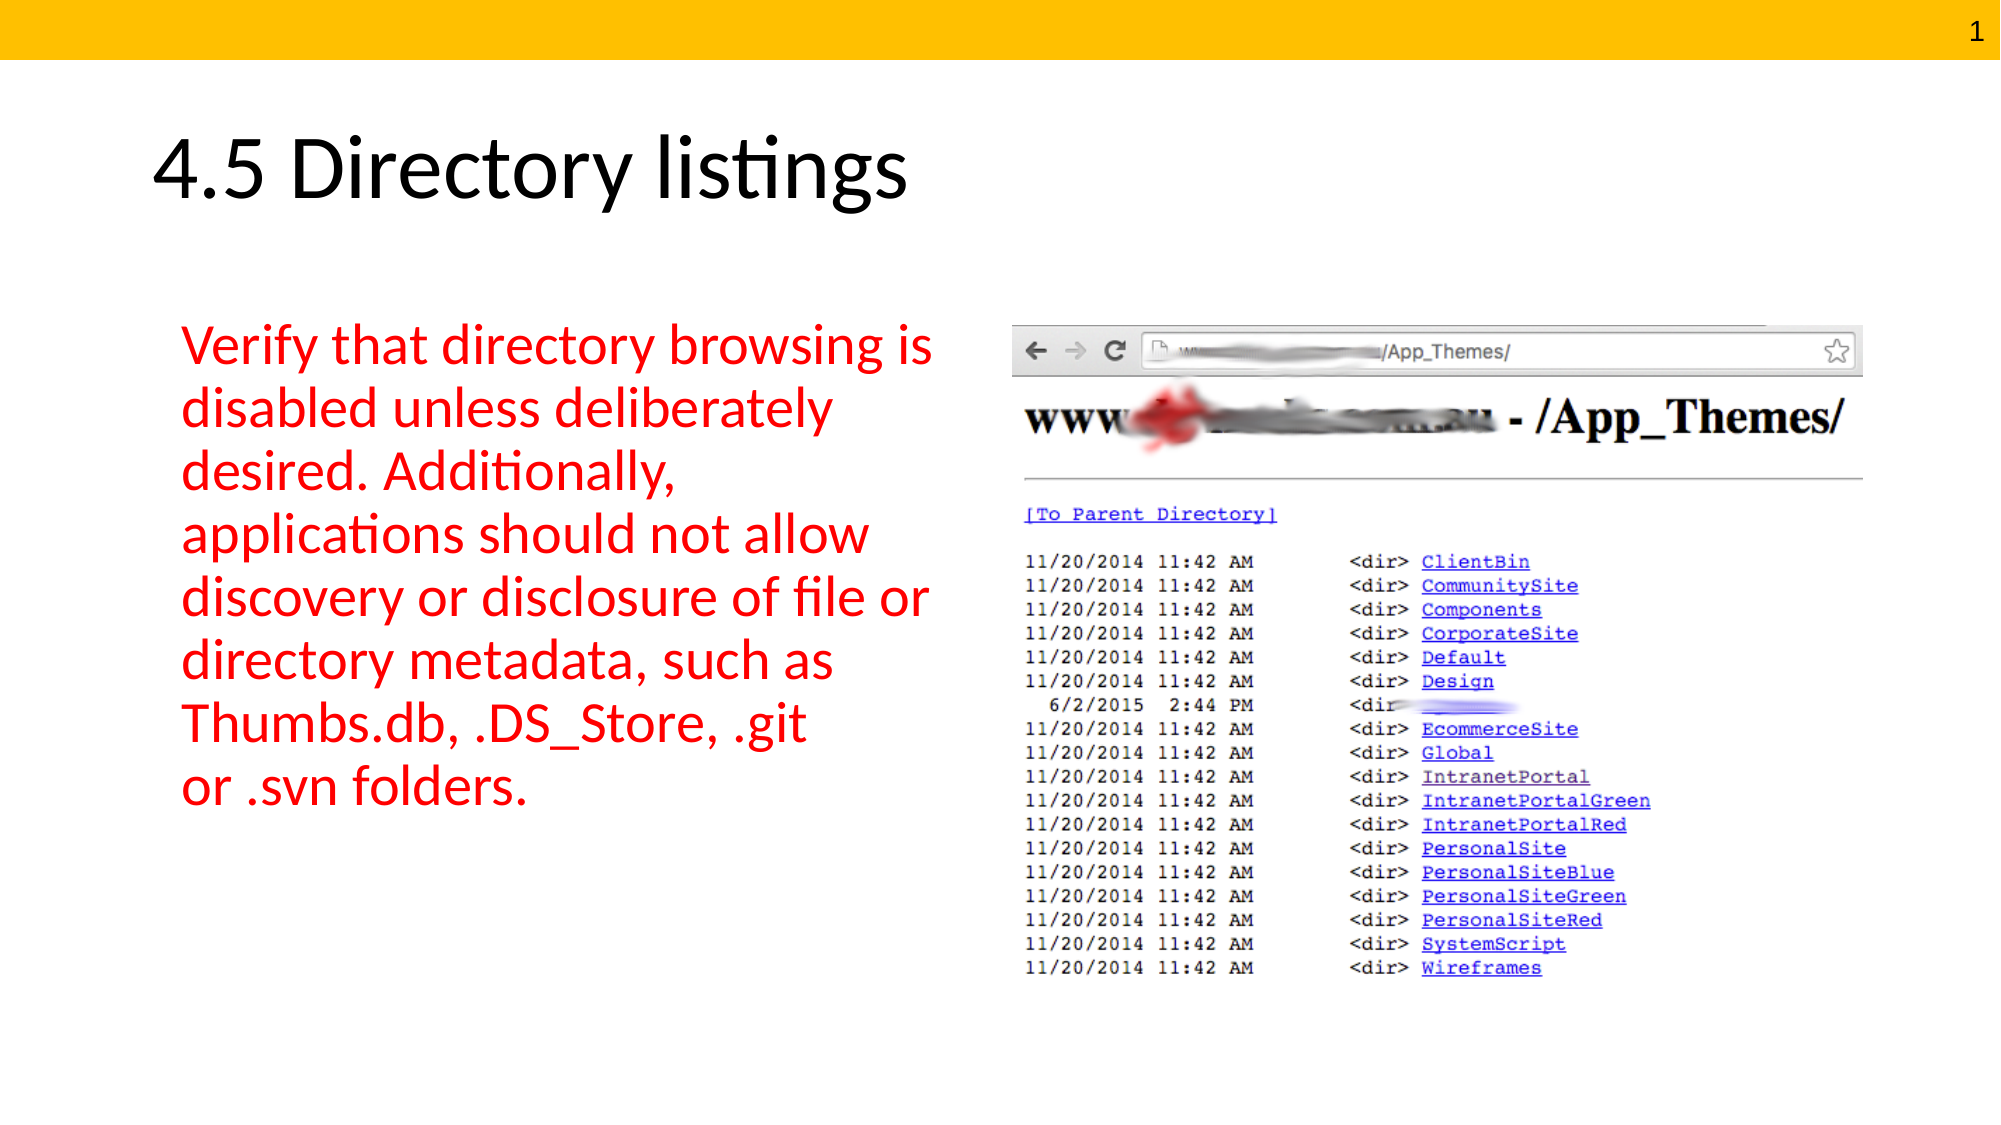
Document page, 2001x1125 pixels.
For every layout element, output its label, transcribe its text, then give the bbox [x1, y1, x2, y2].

list Verify that directory browsing is disabled unless deliberately desired. Additionally, applications should not allow discovery or disclosure of file or directory metadata, such as Thumbs.db, .DS_Store, .git or .svn folders. [137, 299, 988, 1014]
title 4.5 Directory listings [137, 59, 1863, 278]
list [1012, 325, 1863, 988]
